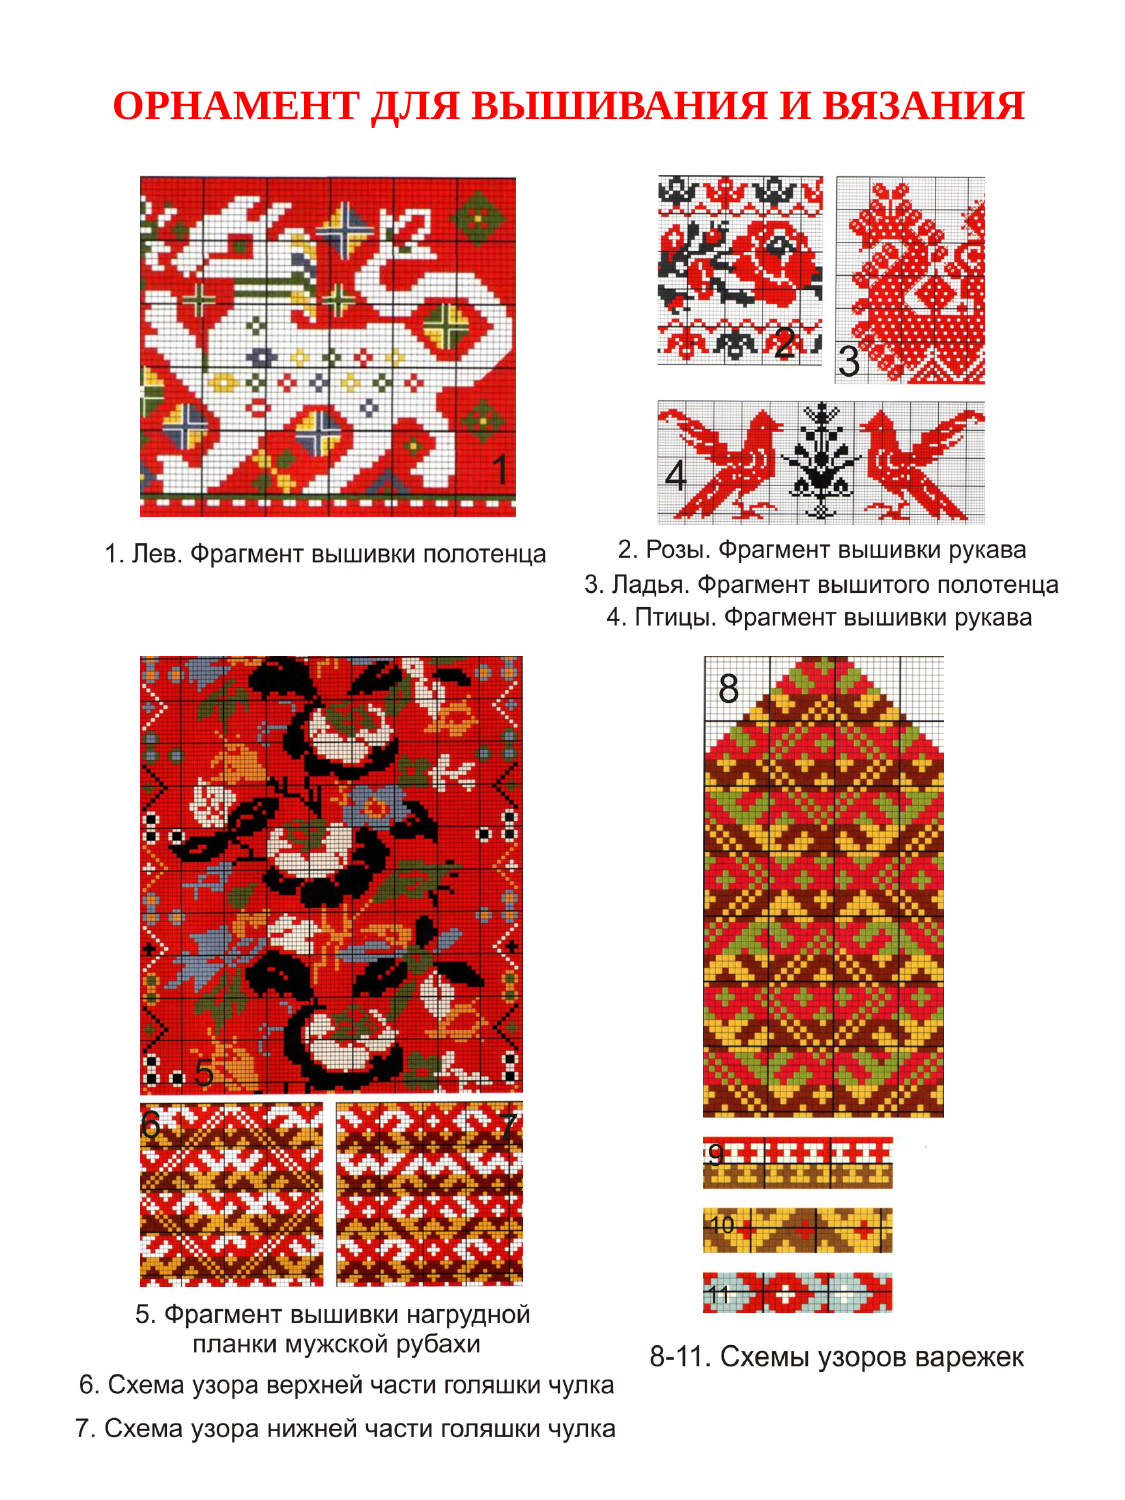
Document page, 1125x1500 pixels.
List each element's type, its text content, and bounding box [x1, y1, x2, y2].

text_box ОРНАМЕНТ ДЛЯ ВЫШИВАНИЯ И ВЯЗАНИЯ [97, 70, 1041, 136]
picture [93, 538, 552, 578]
picture [573, 538, 1063, 632]
picture [140, 655, 523, 1287]
picture [58, 1300, 1032, 1472]
picture [655, 175, 985, 525]
picture [140, 175, 516, 517]
picture [702, 655, 944, 1313]
